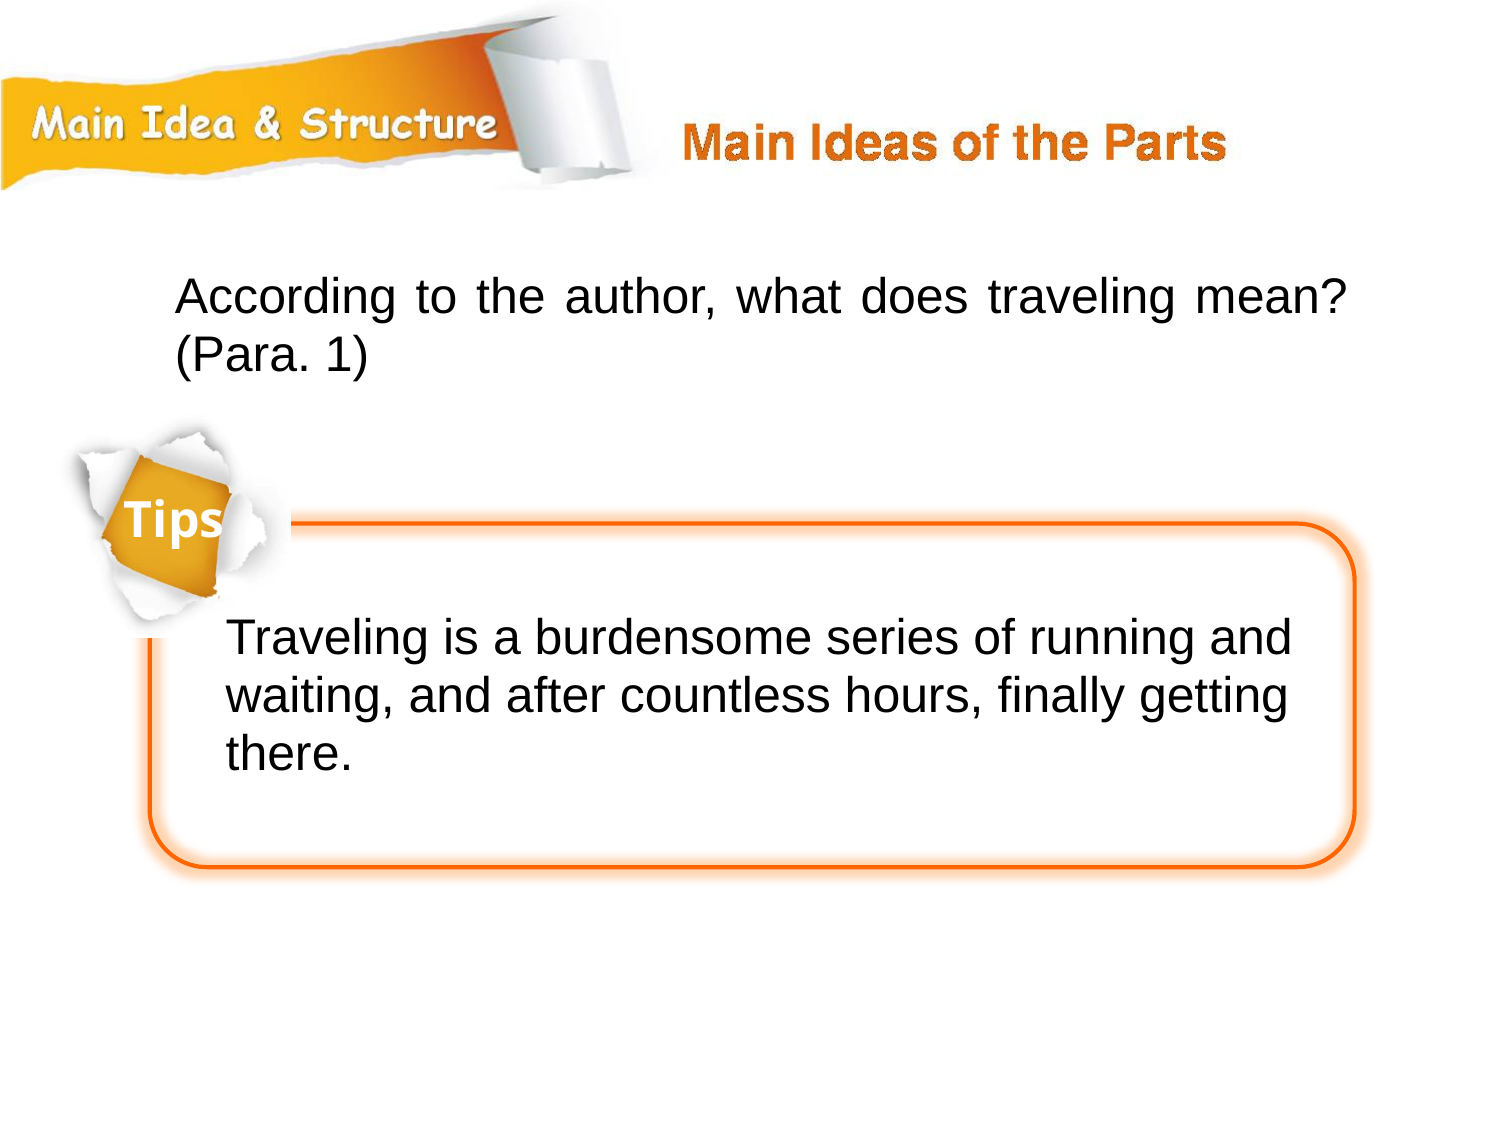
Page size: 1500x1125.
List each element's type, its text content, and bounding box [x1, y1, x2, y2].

picture [0, 0, 1325, 192]
text_box According to the author, what does traveling mean? (Para. 1) [160, 257, 1364, 390]
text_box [52, 395, 1355, 868]
